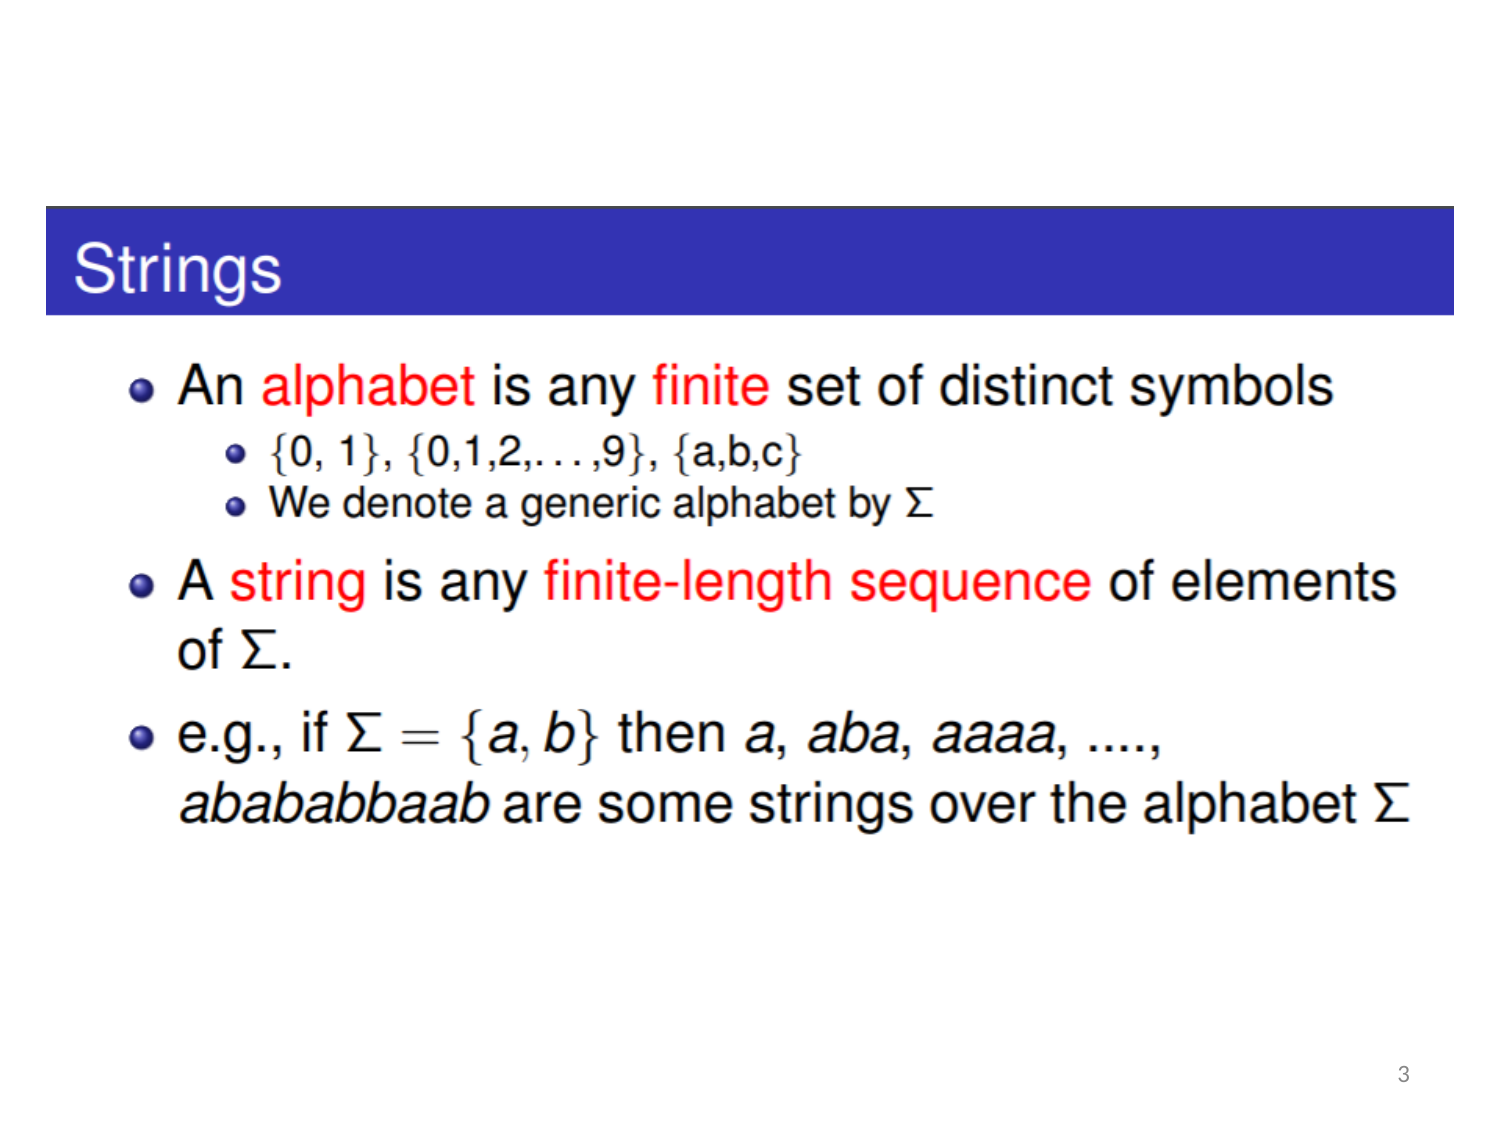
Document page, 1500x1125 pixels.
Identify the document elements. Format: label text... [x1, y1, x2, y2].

slide_number ‹#› [1074, 1042, 1425, 1103]
picture [46, 206, 1454, 919]
